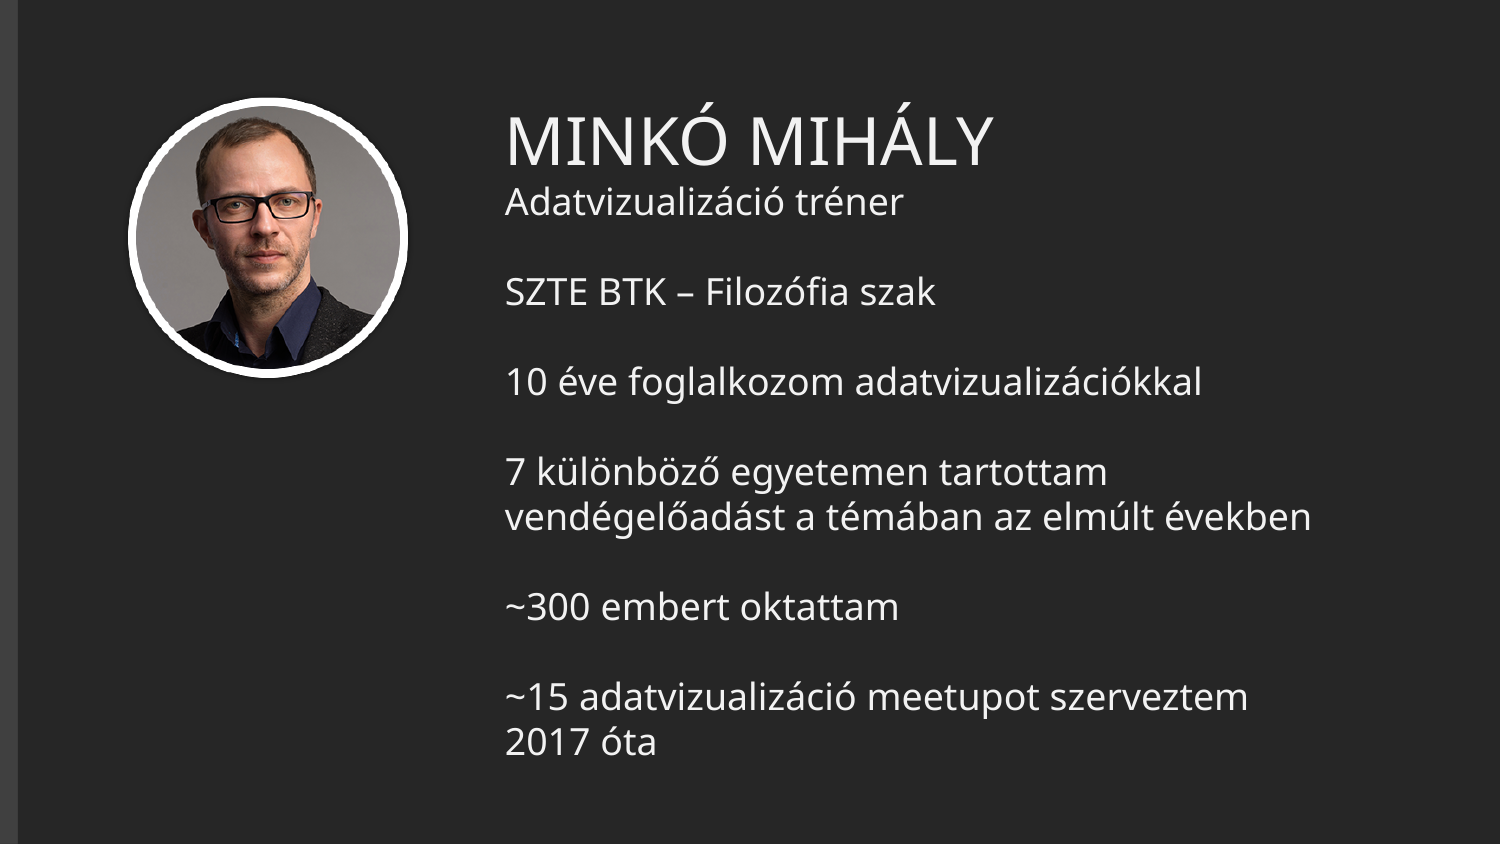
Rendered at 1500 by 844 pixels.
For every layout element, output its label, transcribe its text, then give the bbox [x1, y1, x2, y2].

picture [123, 90, 415, 385]
text_box MINKÓ MIHÁLY Adatvizualizáció tréner SZTE BTK – Filozófia szak 10 éve foglalkozom adatvizualizációkkal 7 különböző egyetemen tartottam vendégelőadást a témában az elmúlt években ~300 embert oktattam ~15 adatvizualizáció meetupot szerveztem 2017 óta [490, 91, 1353, 816]
